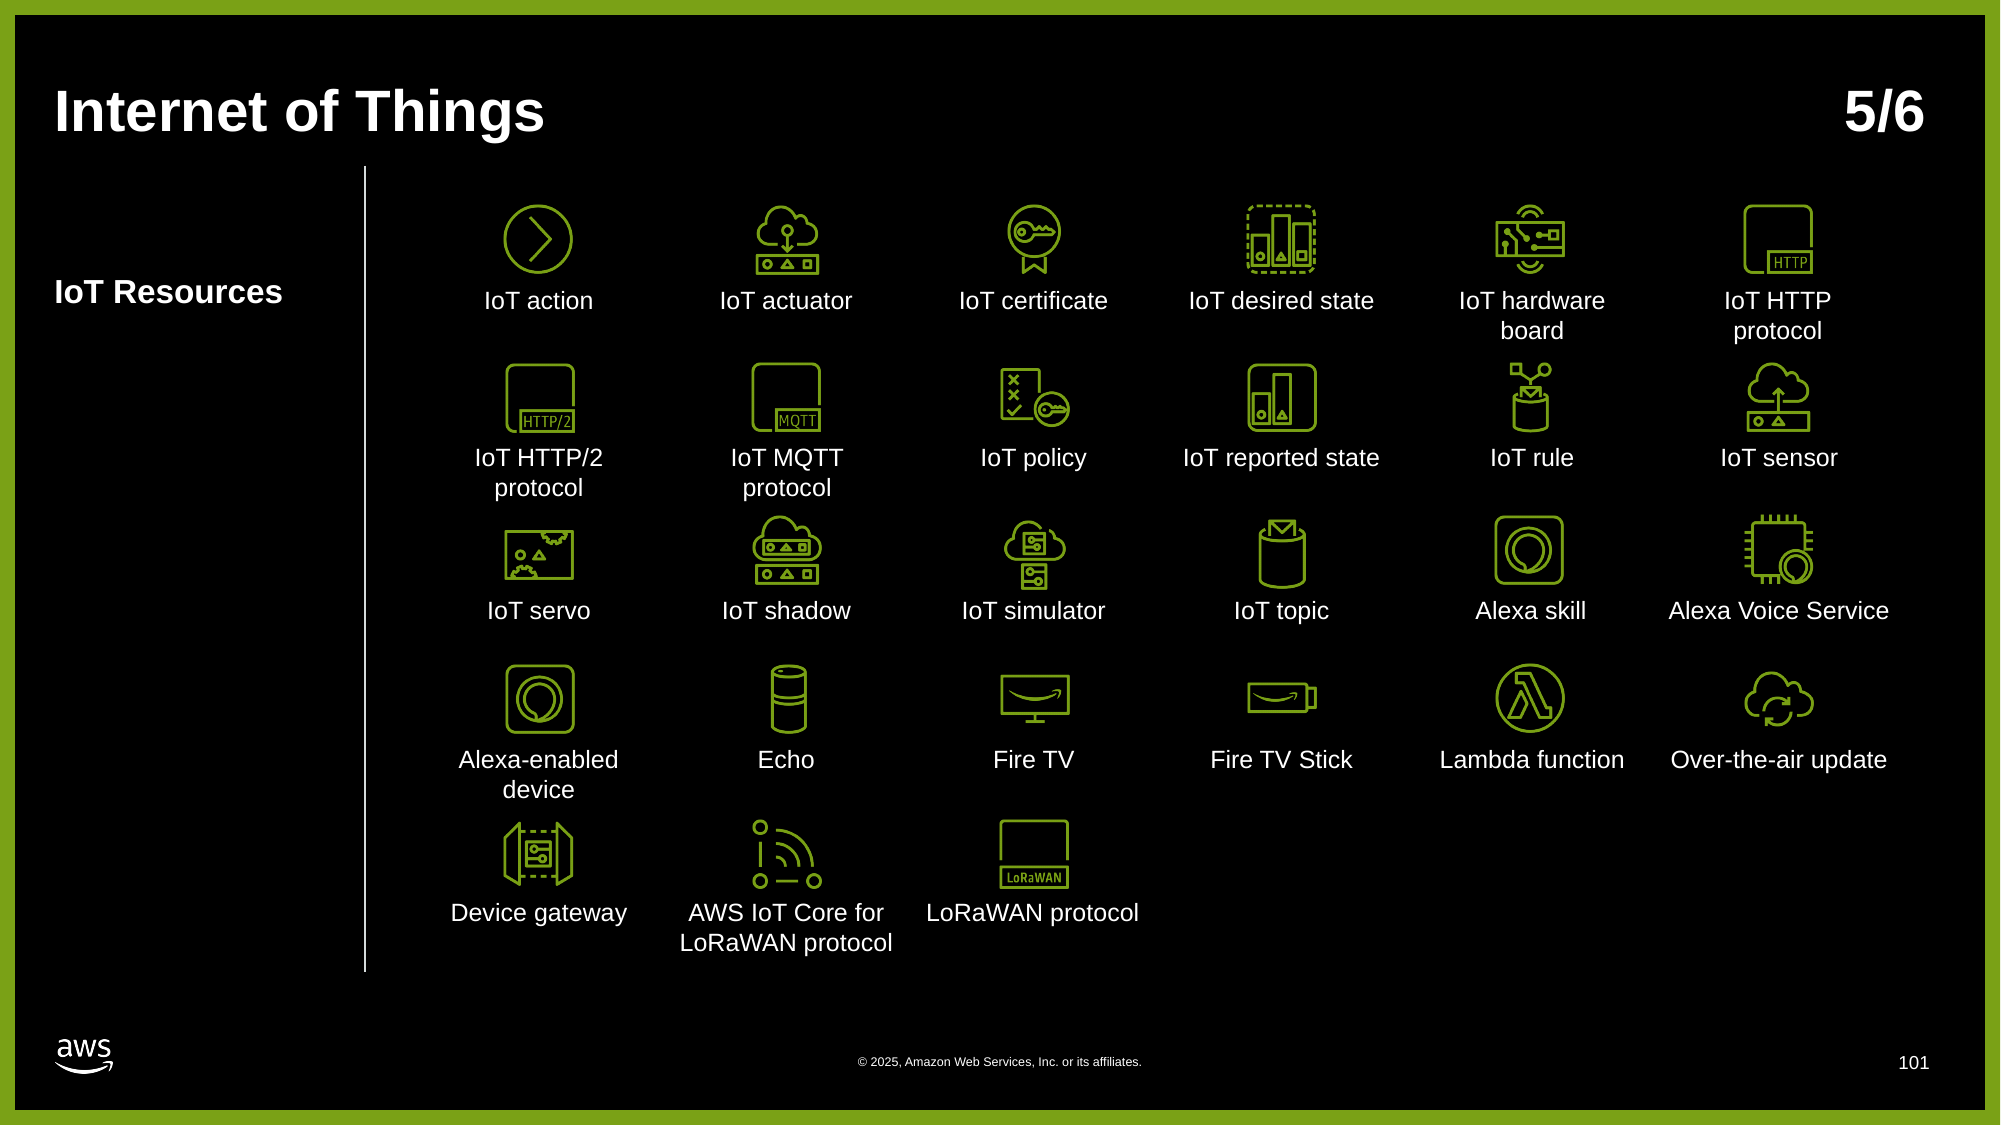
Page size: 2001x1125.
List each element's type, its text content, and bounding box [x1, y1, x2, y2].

text_box IoT policy [909, 434, 1143, 480]
picture [501, 517, 577, 593]
picture [501, 360, 578, 436]
text_box Lambda function [1409, 735, 1645, 781]
text_box Alexa Voice Service [1645, 586, 1913, 632]
picture [1492, 660, 1568, 736]
text_box Alexa skill [1408, 586, 1645, 632]
text_box Over-the-air update [1645, 735, 1913, 781]
picture [500, 201, 576, 277]
picture [1244, 516, 1320, 592]
picture [749, 816, 825, 892]
text_box IoT reported state [1143, 434, 1409, 480]
text_box Fire TV Stick [1143, 735, 1409, 781]
picture [1492, 359, 1568, 435]
text_box IoT certificate [909, 276, 1143, 322]
picture [996, 660, 1073, 736]
picture [1491, 512, 1567, 588]
picture [748, 359, 824, 435]
text_box IoT MQTT protocol [673, 434, 901, 510]
picture [1244, 660, 1320, 736]
text_box IoT shadow [662, 586, 909, 632]
picture [995, 517, 1072, 593]
text_box IoT sensor [1645, 434, 1913, 480]
picture [750, 661, 826, 737]
text_box IoT simulator [909, 586, 1143, 632]
text_box IoT HTTP/2 protocol [415, 434, 663, 510]
text_box IoT HTTP protocol [1662, 276, 1894, 352]
picture [749, 512, 825, 588]
text_box AWS IoT Core for LoRaWAN protocol [662, 889, 911, 965]
picture [997, 359, 1073, 435]
text_box IoT desired state [1143, 276, 1409, 322]
picture [749, 202, 825, 278]
picture [500, 815, 576, 891]
picture [1244, 359, 1320, 435]
text_box IoT action [415, 276, 662, 322]
picture [1492, 201, 1568, 277]
picture [996, 816, 1072, 892]
text_box IoT servo [415, 586, 662, 632]
title Internet of Things 5/6 [39, 59, 1945, 166]
footer © 2025, Amazon Web Services, Inc. or its affiliates. [662, 1031, 1338, 1092]
text_box IoT topic [1143, 586, 1408, 632]
text_box Alexa-enabled device [415, 735, 663, 811]
text_box IoT hardware board [1409, 276, 1655, 352]
slide_number 101 [1494, 1031, 1945, 1092]
text_box Echo [662, 735, 909, 781]
text_box LoRaWAN protocol [909, 889, 1157, 935]
text_box IoT actuator [662, 276, 909, 322]
picture [1740, 201, 1816, 277]
picture [1741, 660, 1817, 736]
text_box Device gateway [415, 889, 662, 935]
picture [1243, 201, 1319, 277]
picture [1740, 359, 1816, 435]
picture [55, 1039, 113, 1074]
picture [502, 661, 578, 737]
picture [1740, 511, 1816, 587]
text_box IoT rule [1409, 434, 1645, 480]
text_box Fire TV [909, 735, 1143, 781]
picture [996, 201, 1072, 277]
